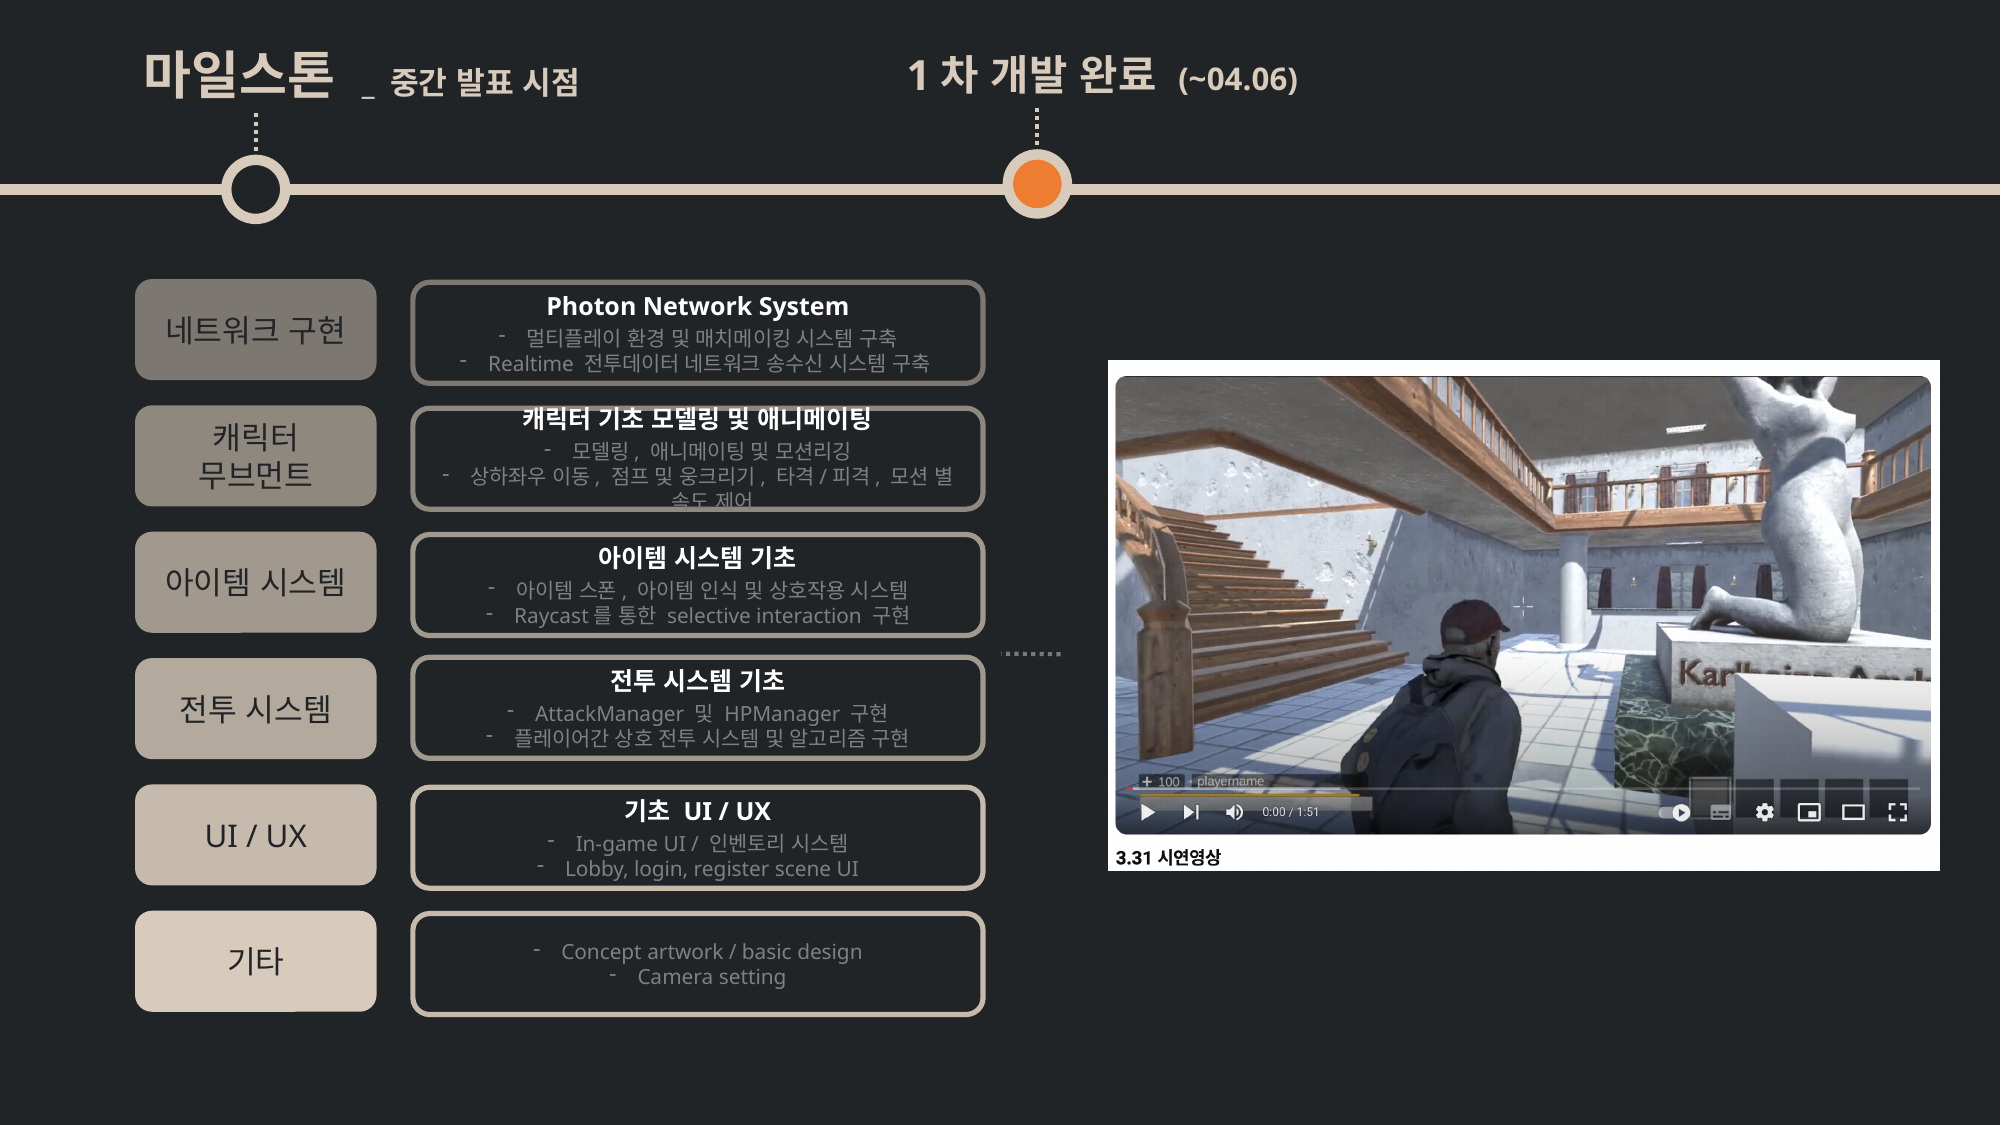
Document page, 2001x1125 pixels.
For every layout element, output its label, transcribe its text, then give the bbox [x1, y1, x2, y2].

text_box 캐릭터 무브먼트 [133, 404, 378, 508]
text_box 아이템 시스템 기초 아이템 스폰, 아이템 인식 및 상호작용 시스템 Raycast를 통한 selective interaction 구현 [411, 533, 985, 637]
text_box Concept artwork / basic design Camera setting [411, 912, 985, 1016]
text_box 전투 시스템 기초 AttackManager 및 HPManager 구현 플레이어간 상호 전투 시스템 및 알고리즘 구현 [411, 656, 985, 760]
text_box [1006, 153, 1068, 189]
text_box 기타 [133, 909, 378, 1013]
text_box 아이템 시스템 [133, 530, 378, 634]
text_box [225, 190, 287, 220]
text_box UI / UX [133, 783, 378, 887]
text_box Photon Network System 멀티플레이 환경 및 매치메이킹 시스템 구축 Realtime 전투데이터 네트워크 송수신 시스템 구축 [411, 281, 985, 385]
text_box [1007, 190, 1068, 215]
picture [1108, 360, 1940, 871]
text_box [225, 158, 287, 189]
text_box 1차 개발 완료 (~04.06) [891, 41, 1314, 107]
text_box 전투 시스템 [133, 657, 378, 761]
text_box 기초 UI / UX In-game UI / 인벤토리 시스템 Lobby, login, register scene UI [411, 786, 985, 890]
text_box 캐릭터 기초 모델링 및 애니메이팅 모델링, 애니메이팅 및 모션리깅 상하좌우 이동, 점프 및 웅크리기, 타격/피격, 모션 별 속도 제어 [411, 407, 985, 511]
text_box 마일스톤 _ 중간 발표 시점 [129, 34, 595, 113]
text_box 네트워크 구현 [133, 278, 378, 382]
